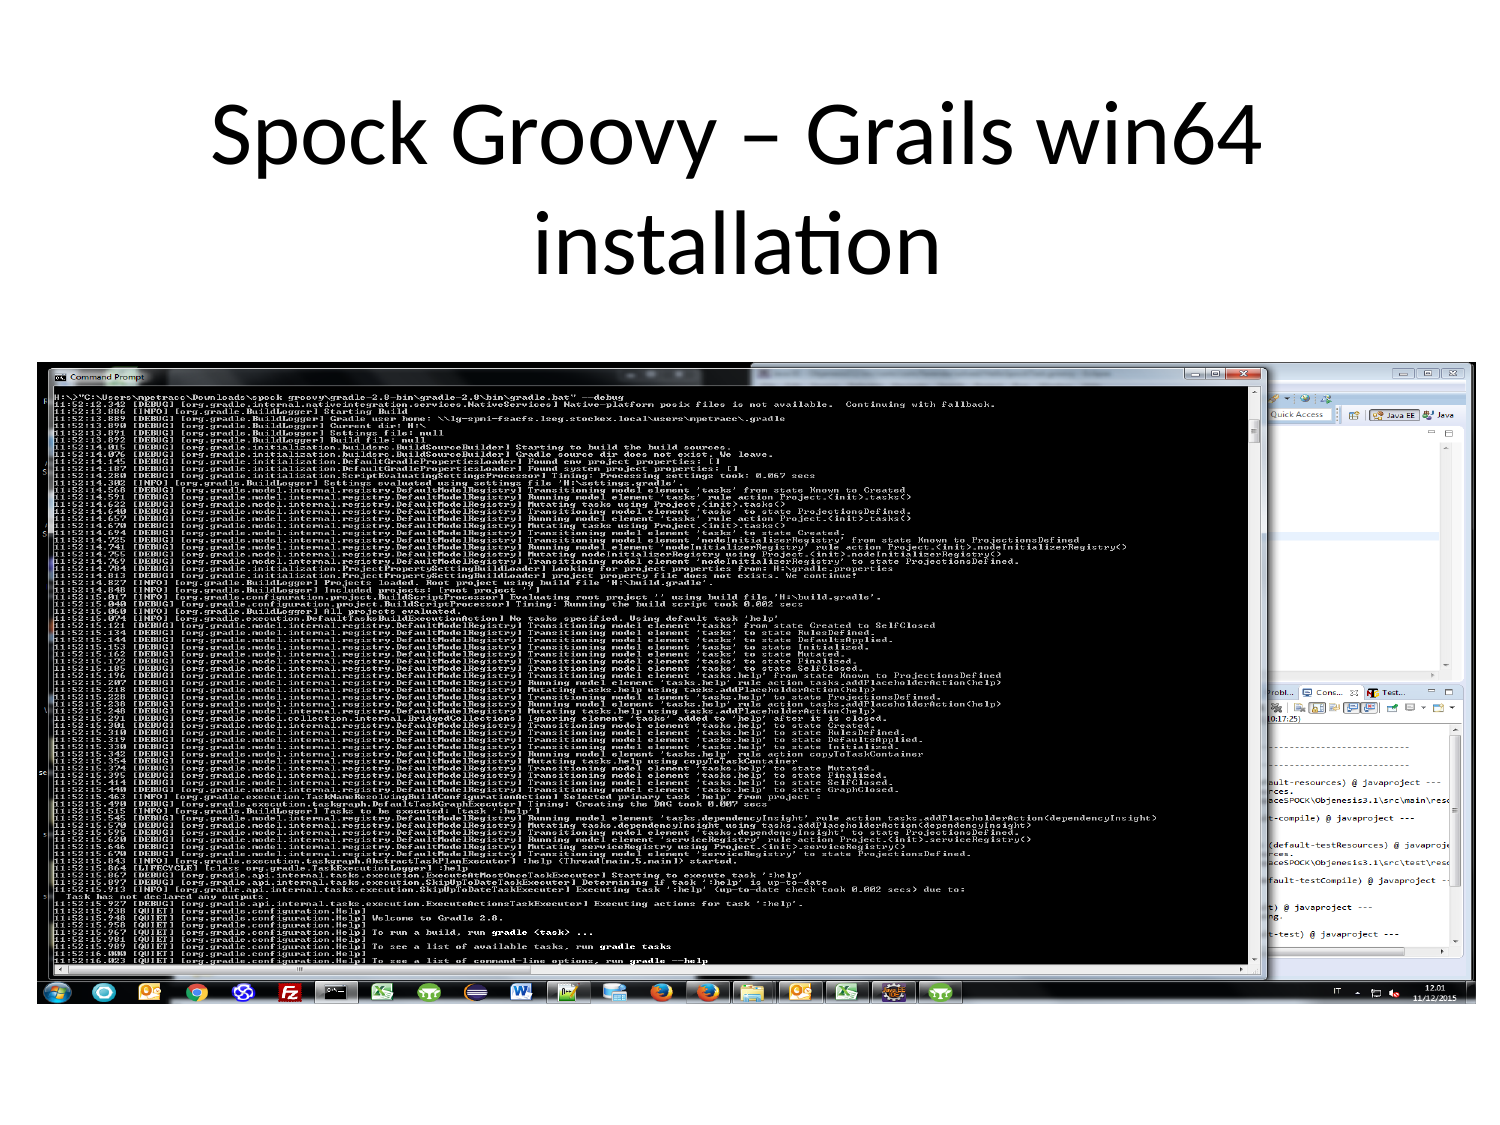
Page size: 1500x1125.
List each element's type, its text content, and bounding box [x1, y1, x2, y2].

title Spock Groovy – Grails win64 installation [99, 62, 1375, 304]
picture [37, 362, 1476, 1004]
